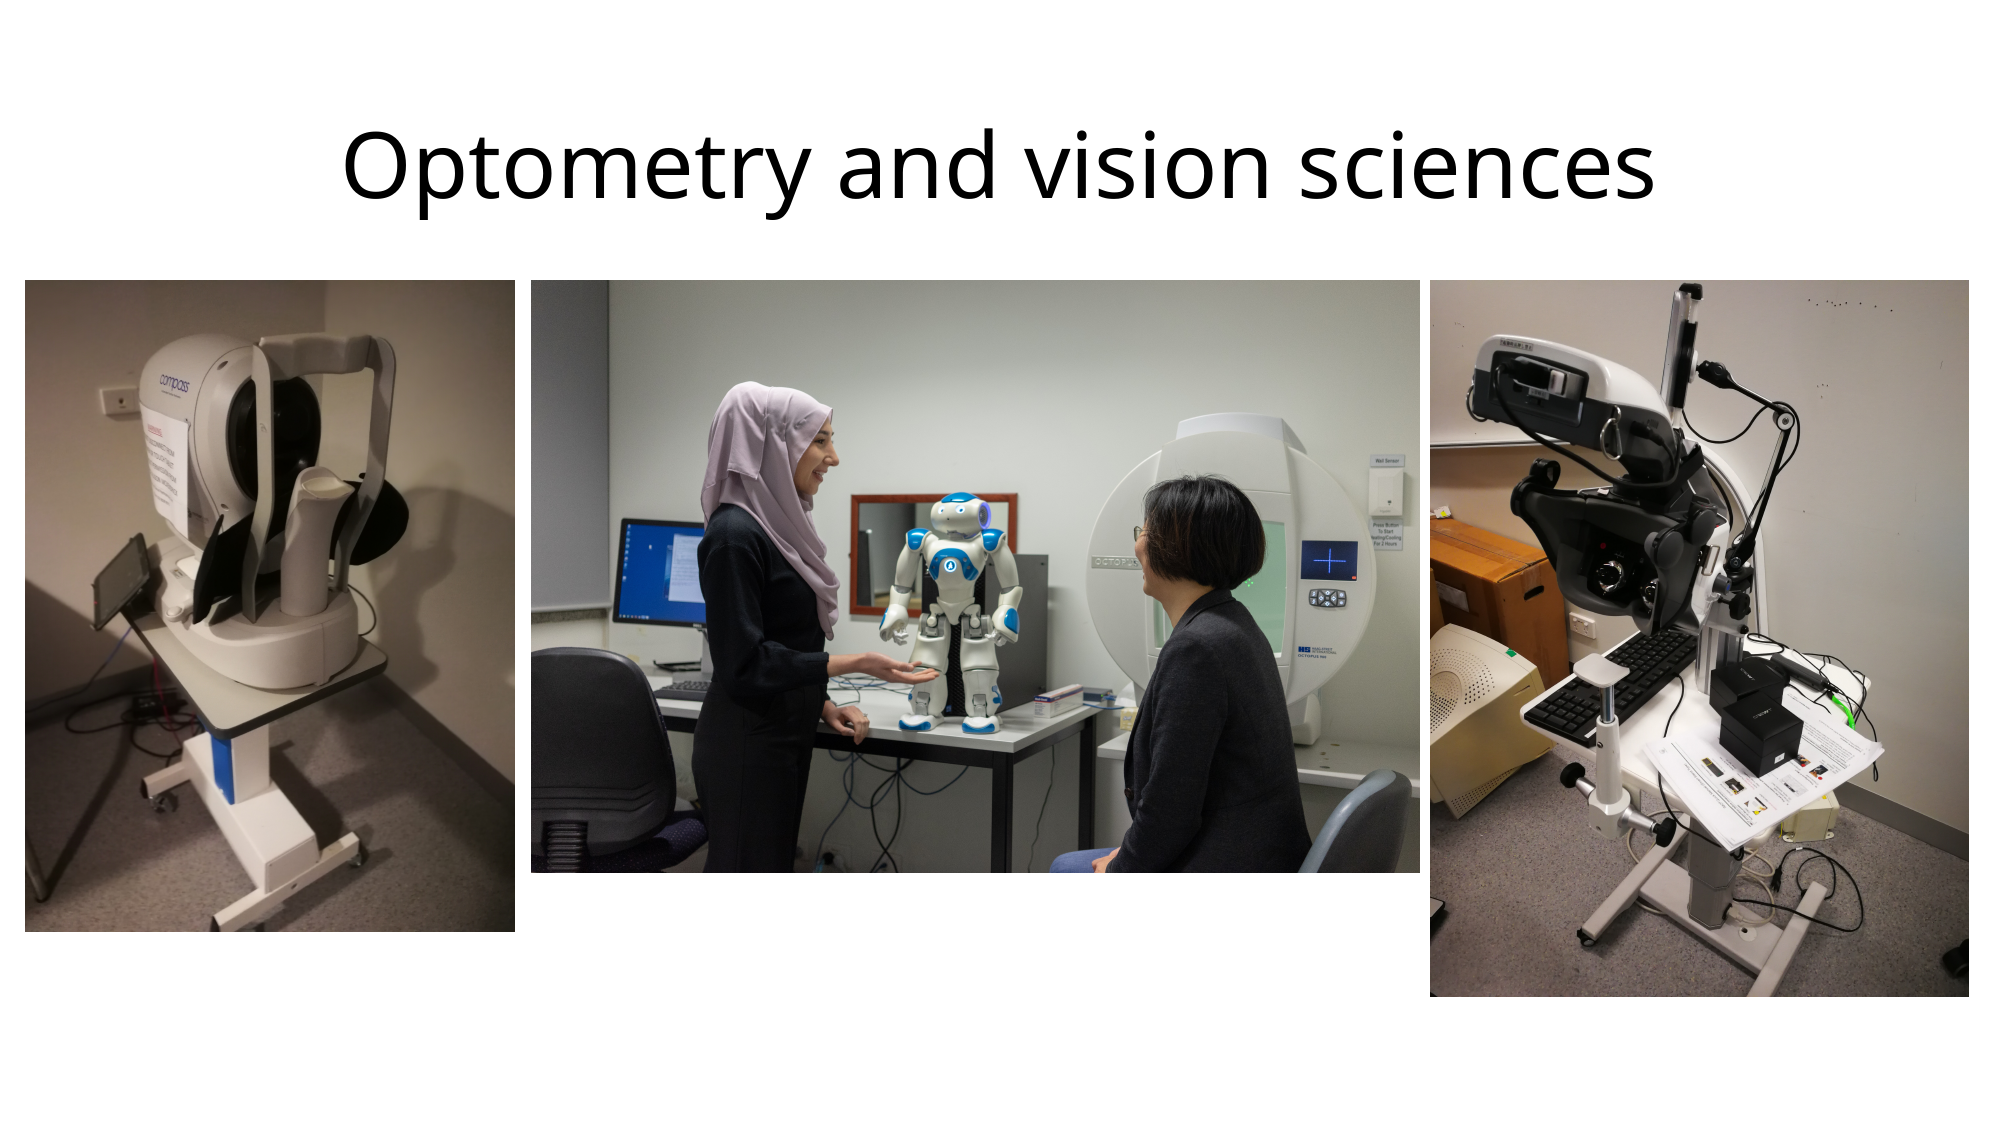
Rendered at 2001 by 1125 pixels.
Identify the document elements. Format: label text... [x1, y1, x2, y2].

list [531, 280, 1420, 873]
title Optometry and vision sciences [137, 59, 1863, 278]
picture [1430, 280, 1969, 997]
picture [25, 280, 515, 932]
